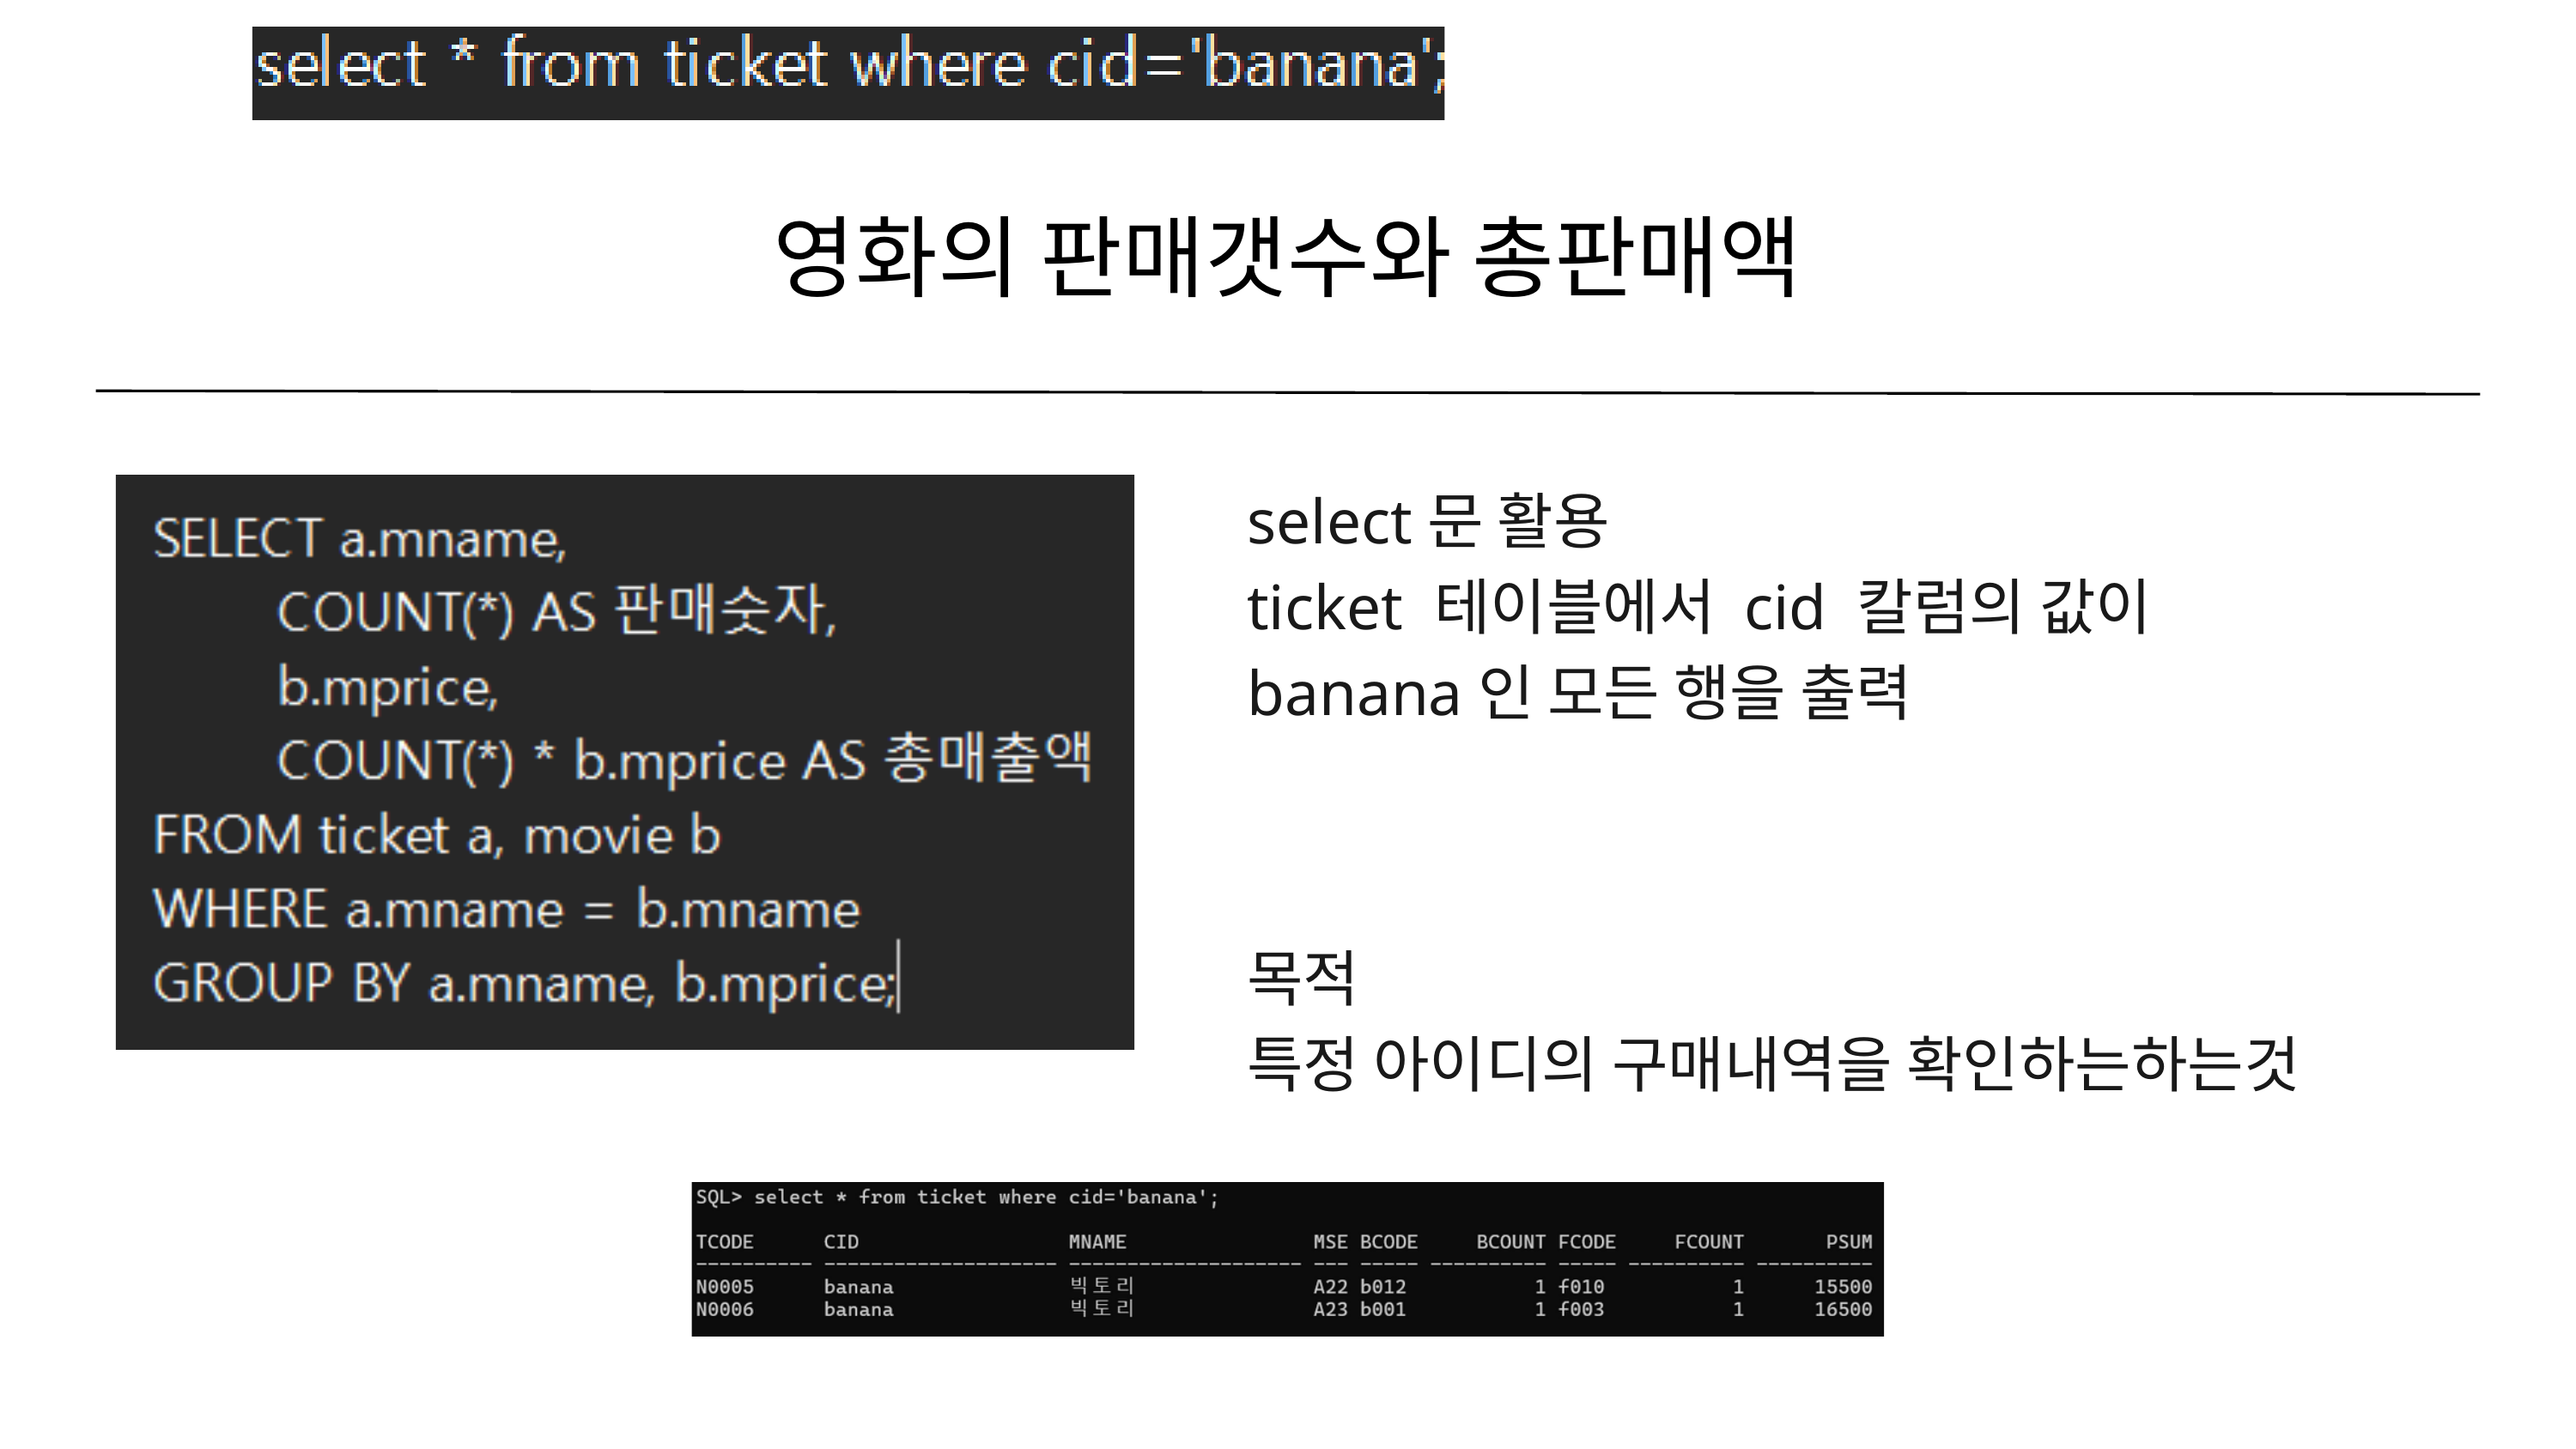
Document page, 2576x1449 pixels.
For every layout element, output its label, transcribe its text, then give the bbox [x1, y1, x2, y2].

text_box [691, 1182, 1885, 1337]
text_box 영화의 판매갯수와 총판매액 [191, 209, 2385, 309]
text_box [252, 27, 1445, 120]
text_box 목적 특정 아이디의 구매내역을 확인하는하는것 [1247, 928, 2385, 1100]
text_box select문 활용 ticket 테이블에서 cid 칼럼의 값이 banana인 모든 행을 출력 [1247, 470, 2385, 814]
text_box [115, 475, 1135, 1050]
